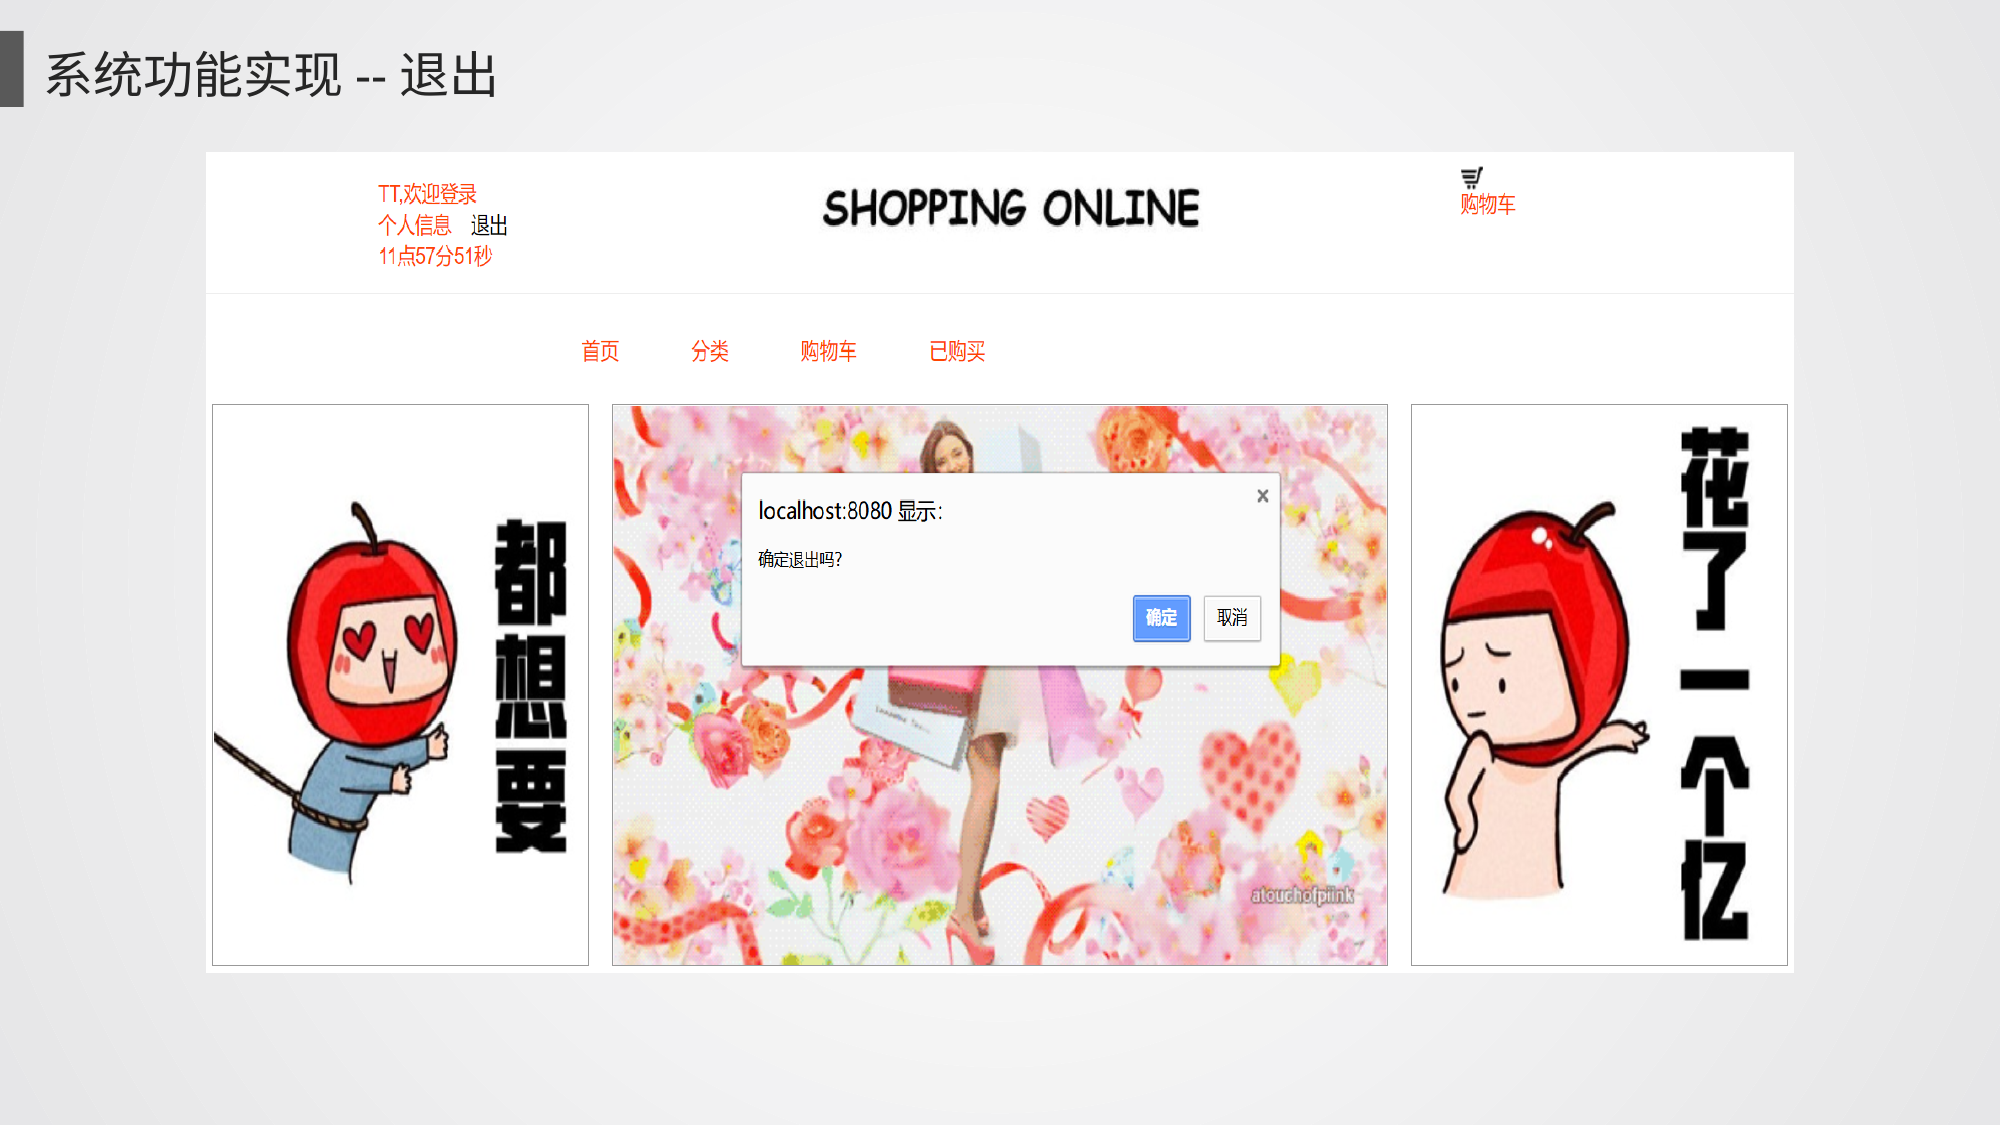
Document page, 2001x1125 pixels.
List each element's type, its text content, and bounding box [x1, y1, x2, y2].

text_box 系统功能实现--退出 [28, 36, 707, 171]
picture [206, 152, 1794, 973]
text_box [0, 30, 24, 107]
